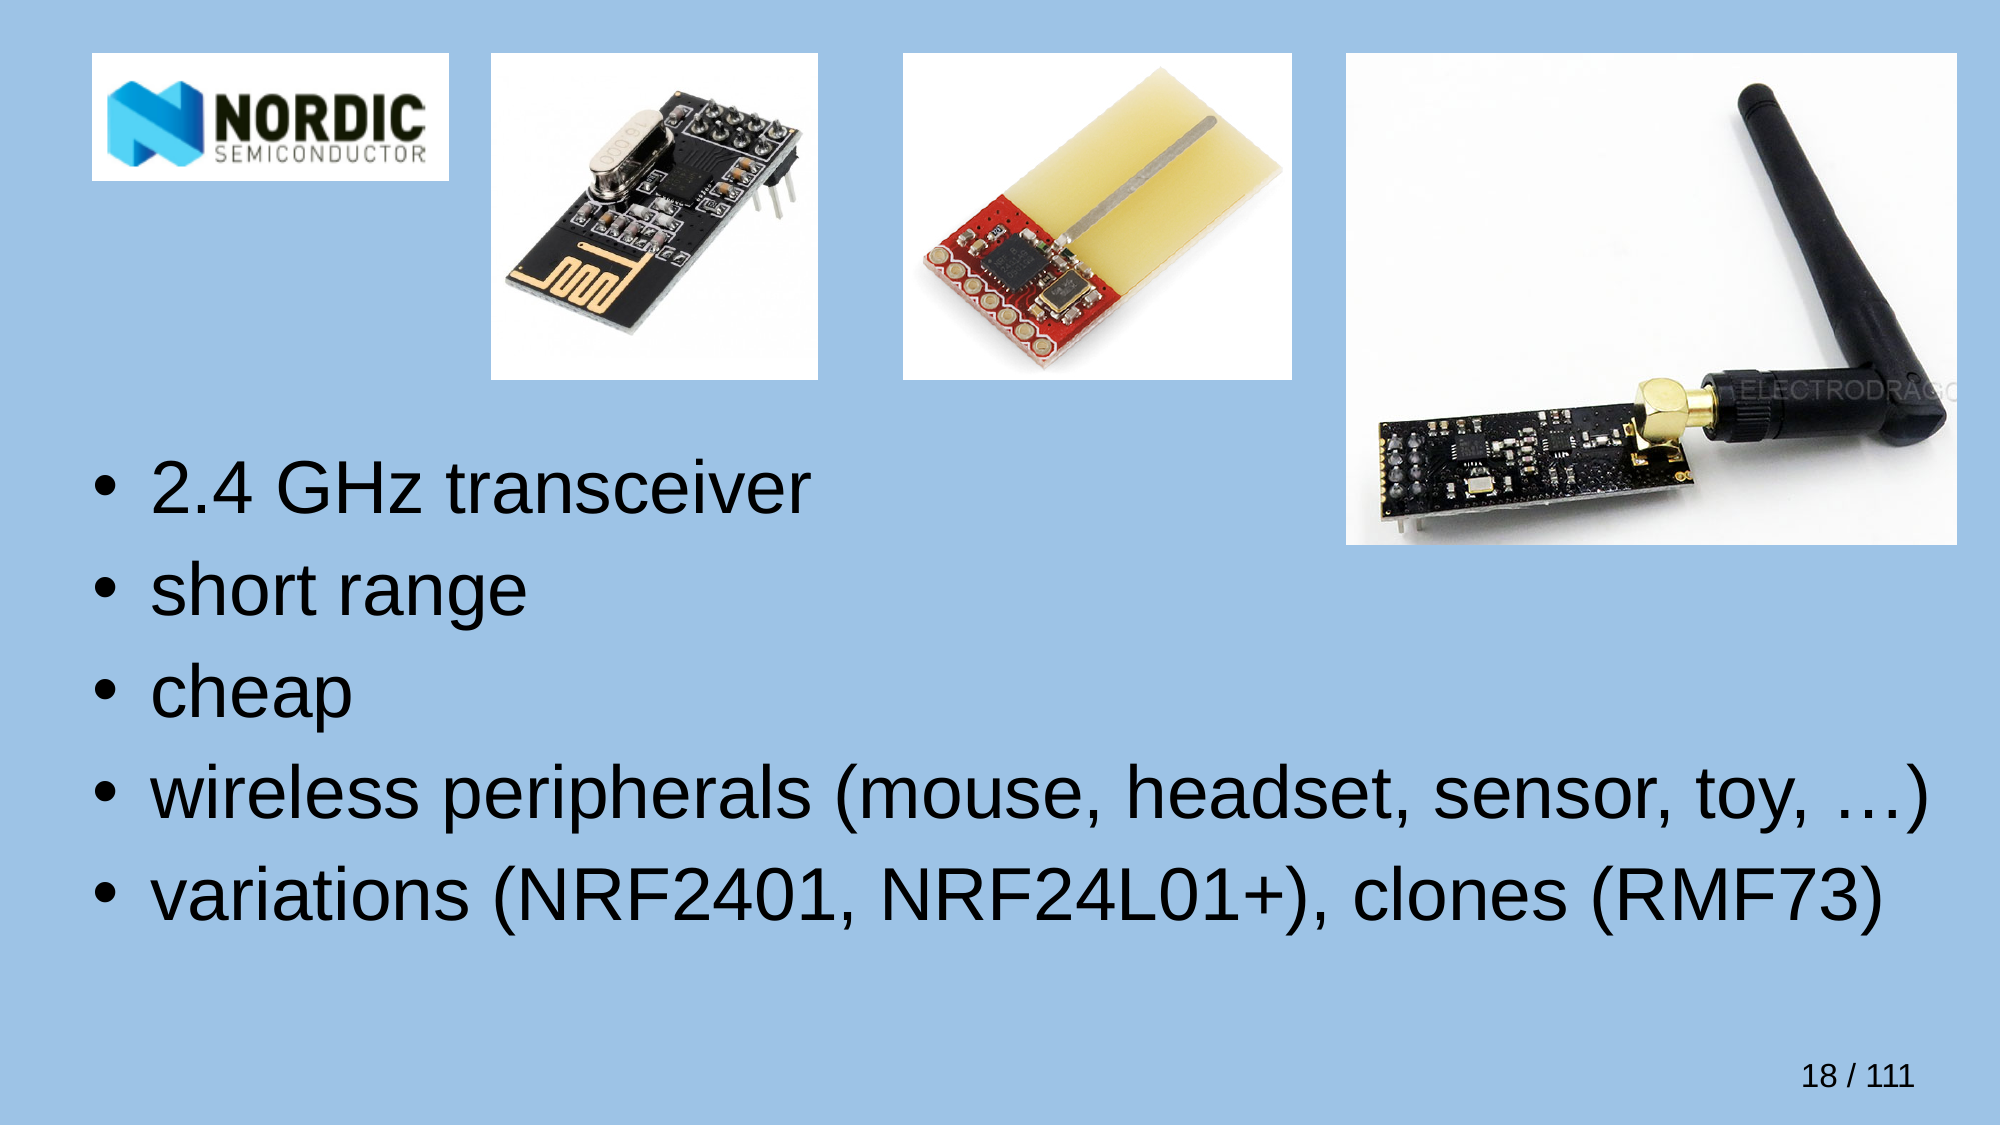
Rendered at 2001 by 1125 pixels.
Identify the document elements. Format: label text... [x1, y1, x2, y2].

list 2.4 GHz transceiver short range cheap wireless peripherals (mouse, headset, sensor, toy, …) variations (NRF2401, NRF24L01+), clones (RMF73) [77, 441, 2000, 784]
picture [903, 53, 1292, 380]
picture [491, 53, 818, 380]
picture [1346, 53, 1957, 545]
picture [92, 53, 449, 181]
